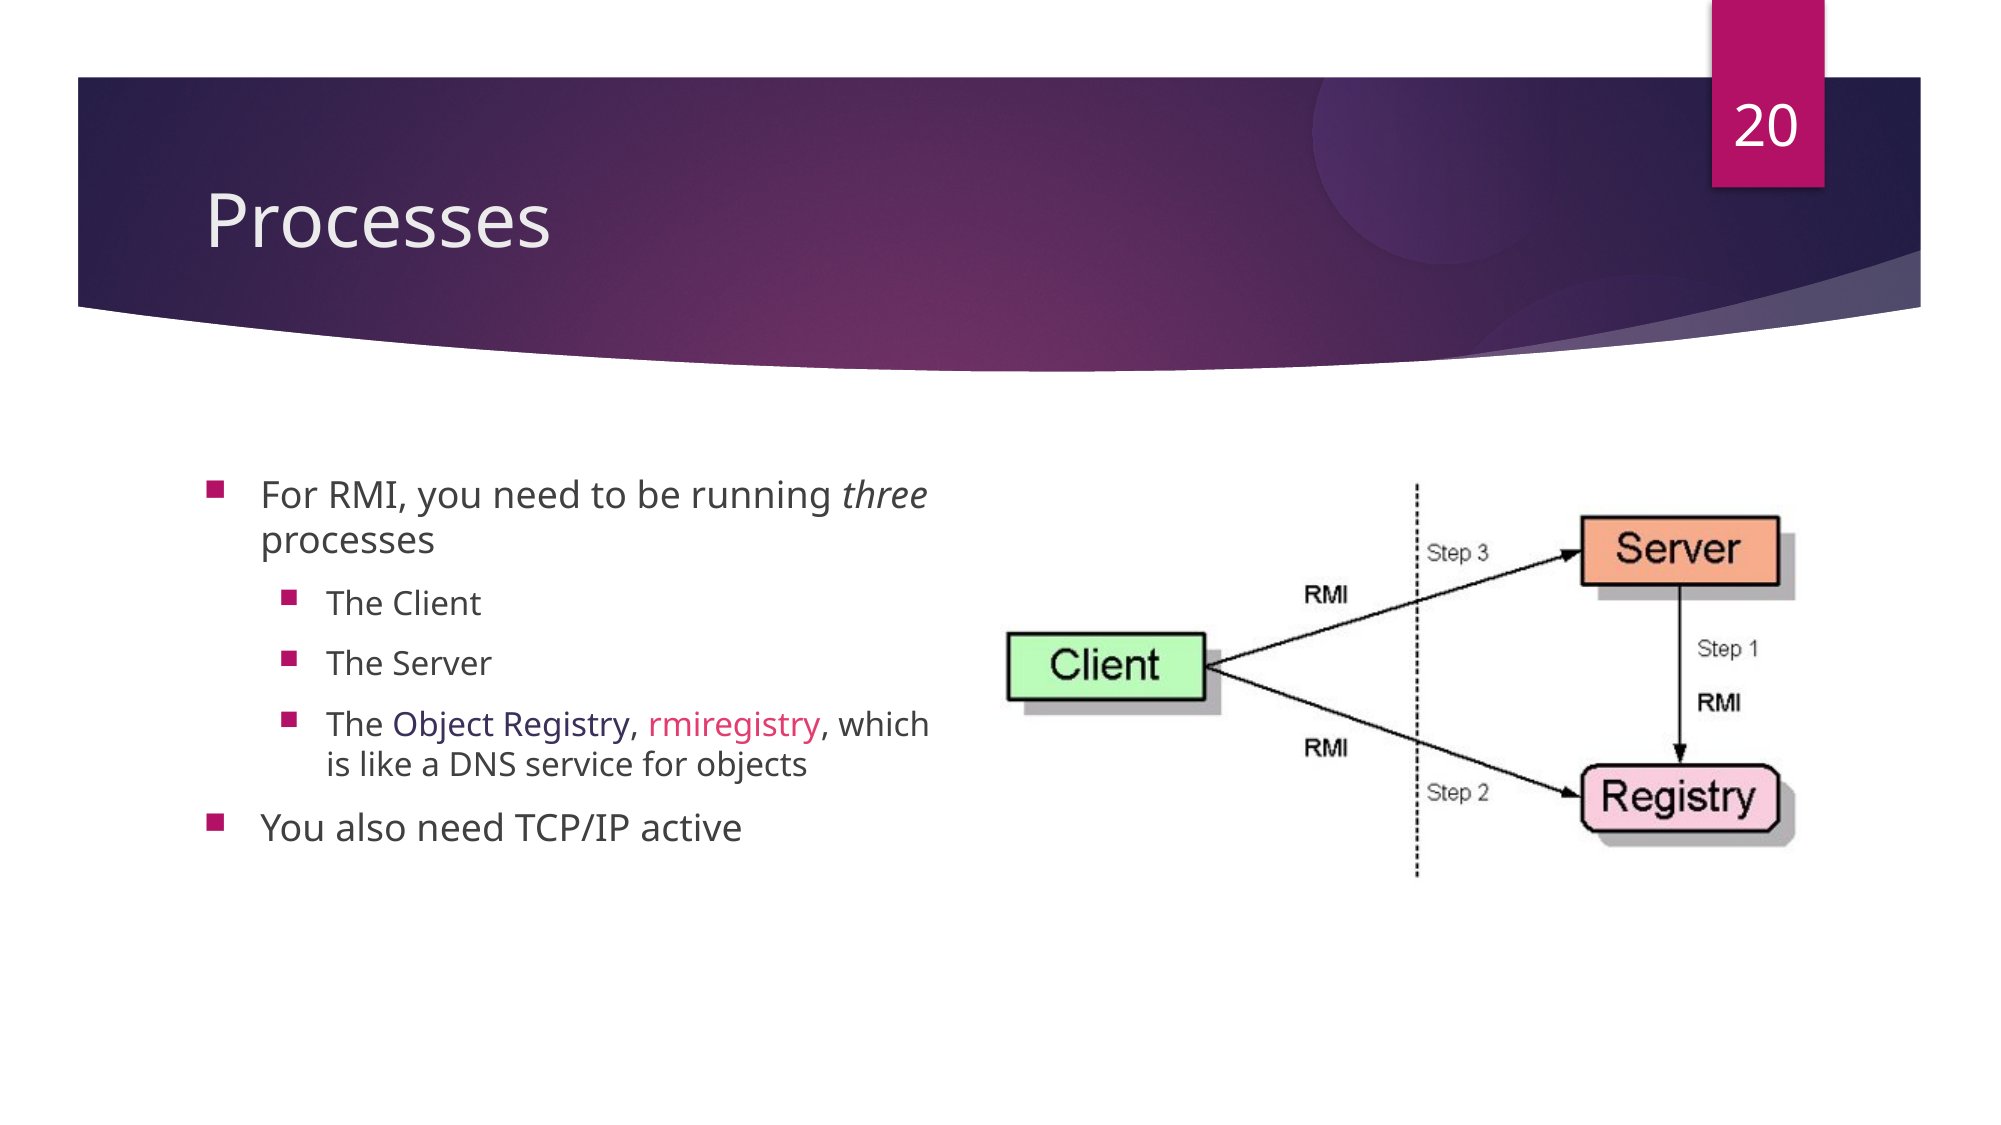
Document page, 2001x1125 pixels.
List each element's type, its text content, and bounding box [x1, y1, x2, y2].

picture [999, 480, 1801, 885]
text_box RMI Callback -sequence of communications [1513, 300, 1785, 354]
picture [79, 78, 1920, 371]
text_box Processes [189, 159, 1627, 276]
text_box For RMI, you need to be running three processes The Client The Server The Object Registry, rmiregistry, which is like a DNS service for objects You also need TCP/IP active [189, 463, 977, 1024]
text_box 20 [1698, 48, 1836, 175]
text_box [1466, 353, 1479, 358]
